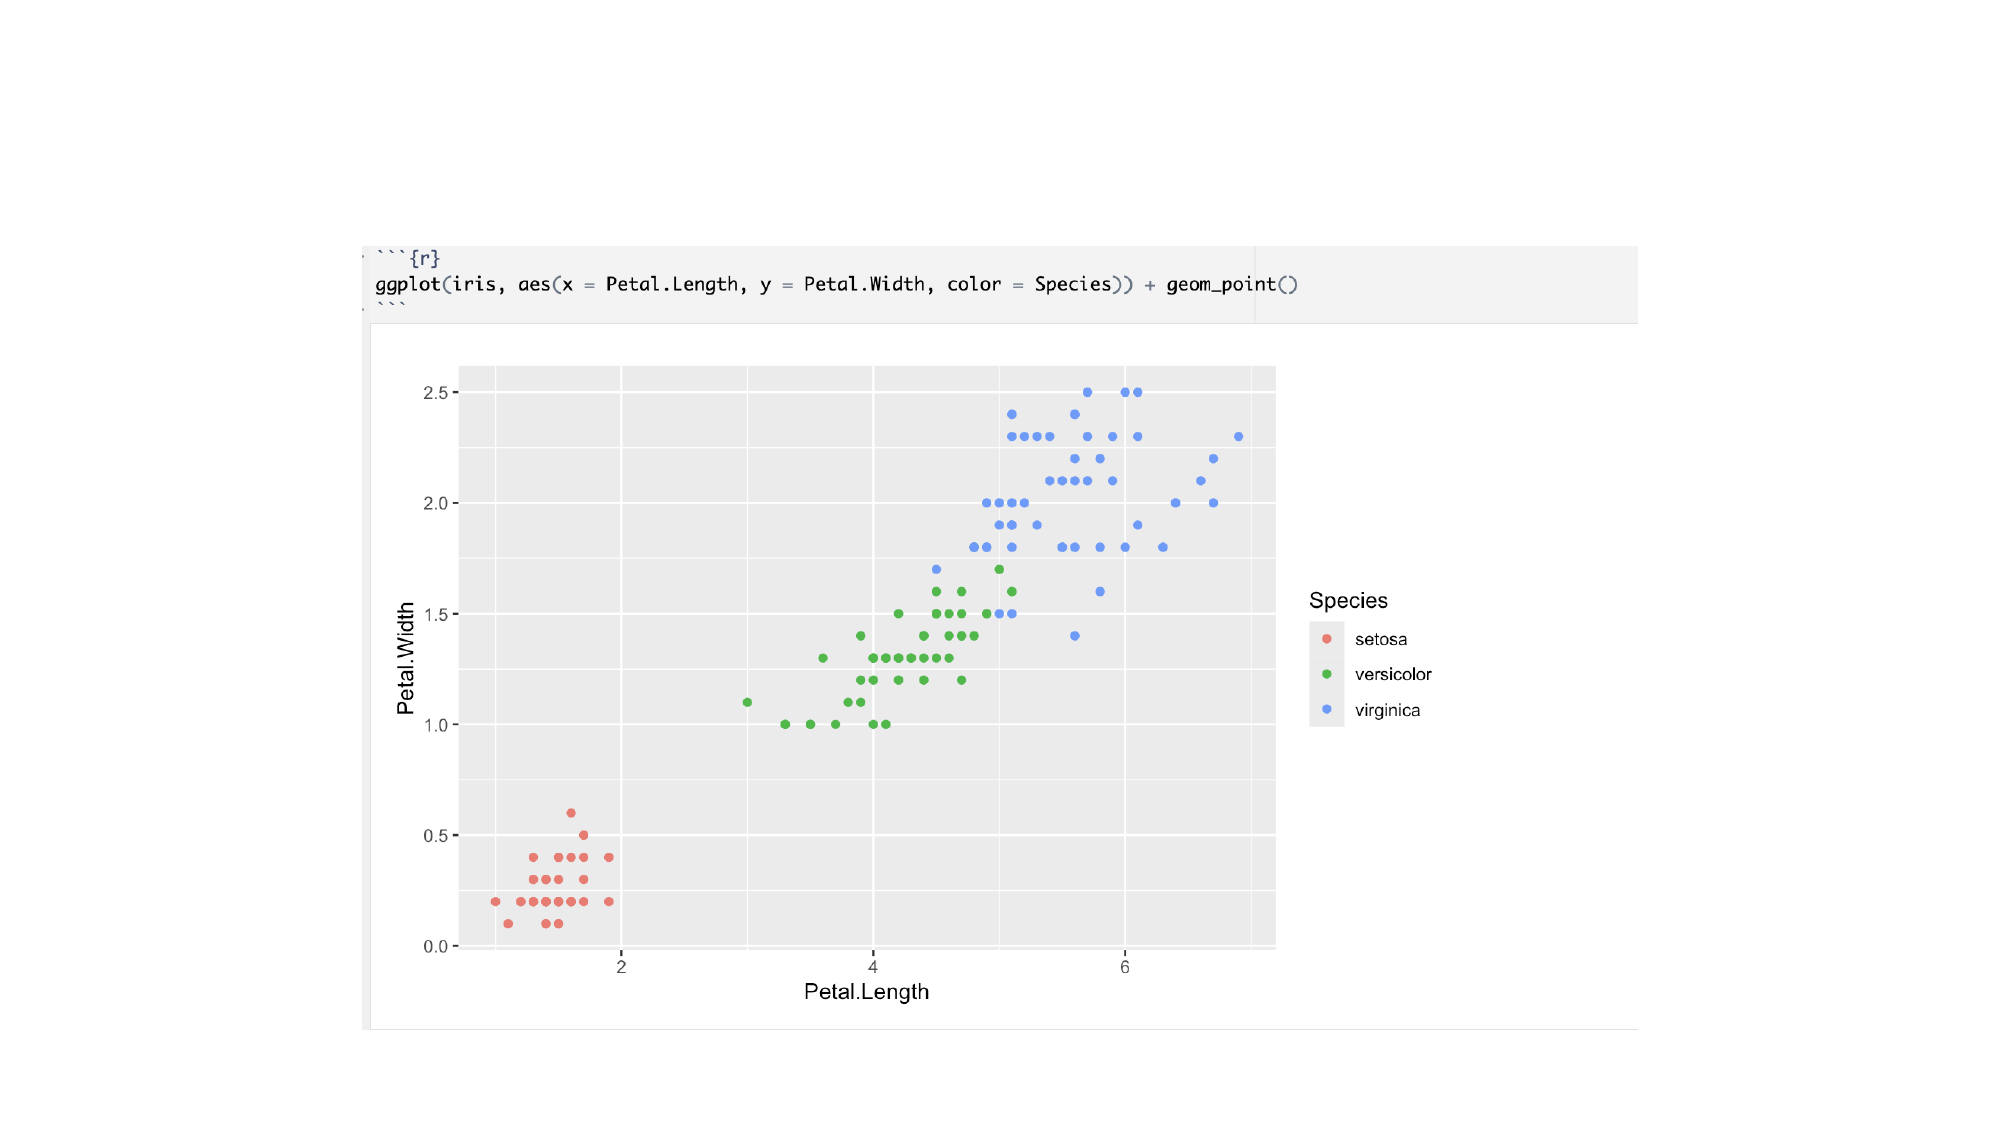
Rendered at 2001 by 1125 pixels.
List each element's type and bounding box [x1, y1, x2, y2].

picture [362, 245, 1638, 1030]
